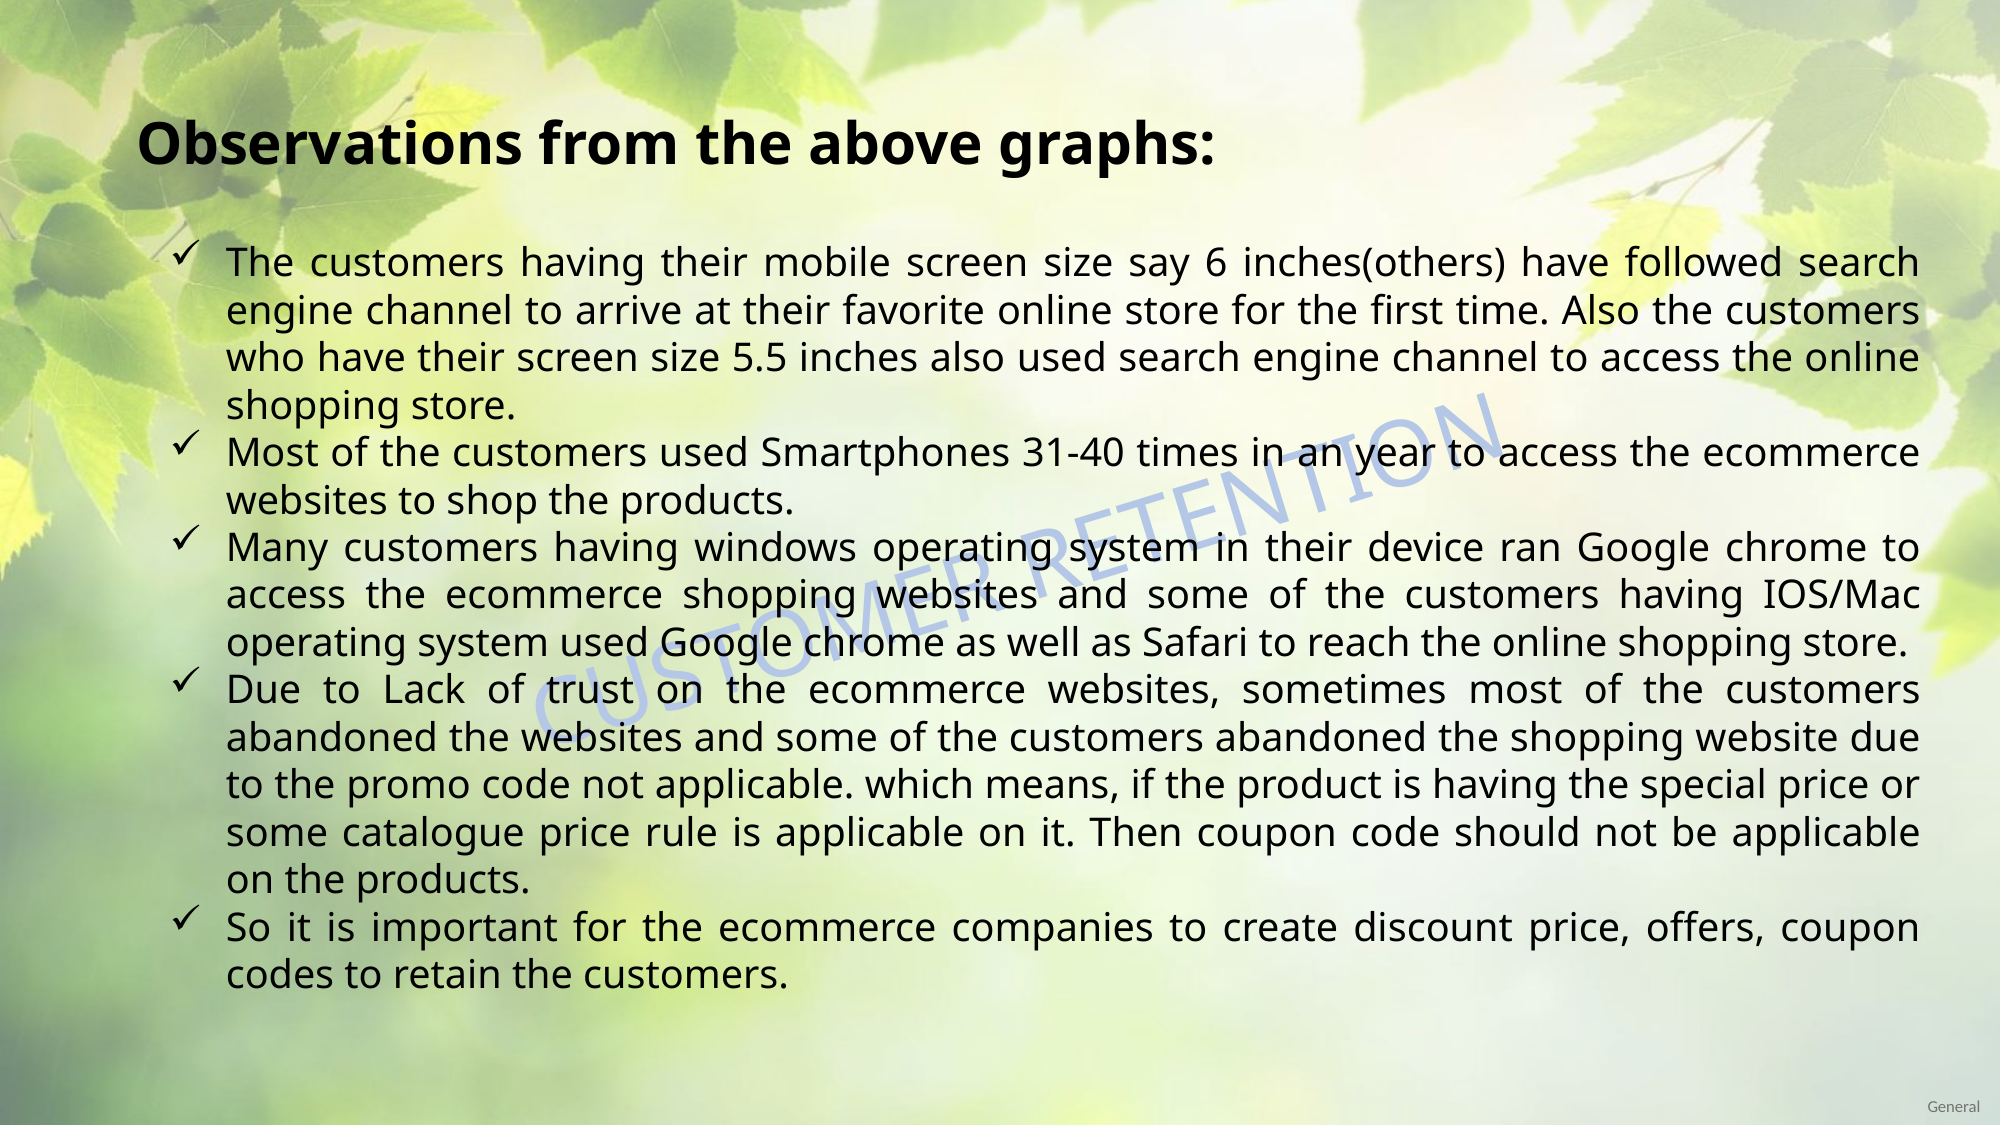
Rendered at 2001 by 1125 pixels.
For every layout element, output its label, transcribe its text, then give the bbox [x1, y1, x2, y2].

text_box The customers having their mobile screen size say 6 inches(others) have followed search engine channel to arrive at their favorite online store for the first time. Also the customers who have their screen size 5.5 inches also used search engine channel to access the online shopping store. Most of the customers used Smartphones 31-40 times in an year to access the ecommerce websites to shop the products. Many customers having windows operating system in their device ran Google chrome to access the ecommerce shopping websites and some of the customers having IOS/Mac operating system used Google chrome as well as Safari to reach the online shopping store. Due to Lack of trust on the ecommerce websites, sometimes most of the customers abandoned the websites and some of the customers abandoned the shopping website due to the promo code not applicable. which means, if the product is having the special price or some catalogue price rule is applicable on it. Then coupon code should not be applicable on the products. So it is important for the ecommerce companies to create discount price, offers, coupon codes to retain the customers. [154, 229, 1938, 1050]
text_box Observations from the above graphs: [121, 98, 1338, 229]
